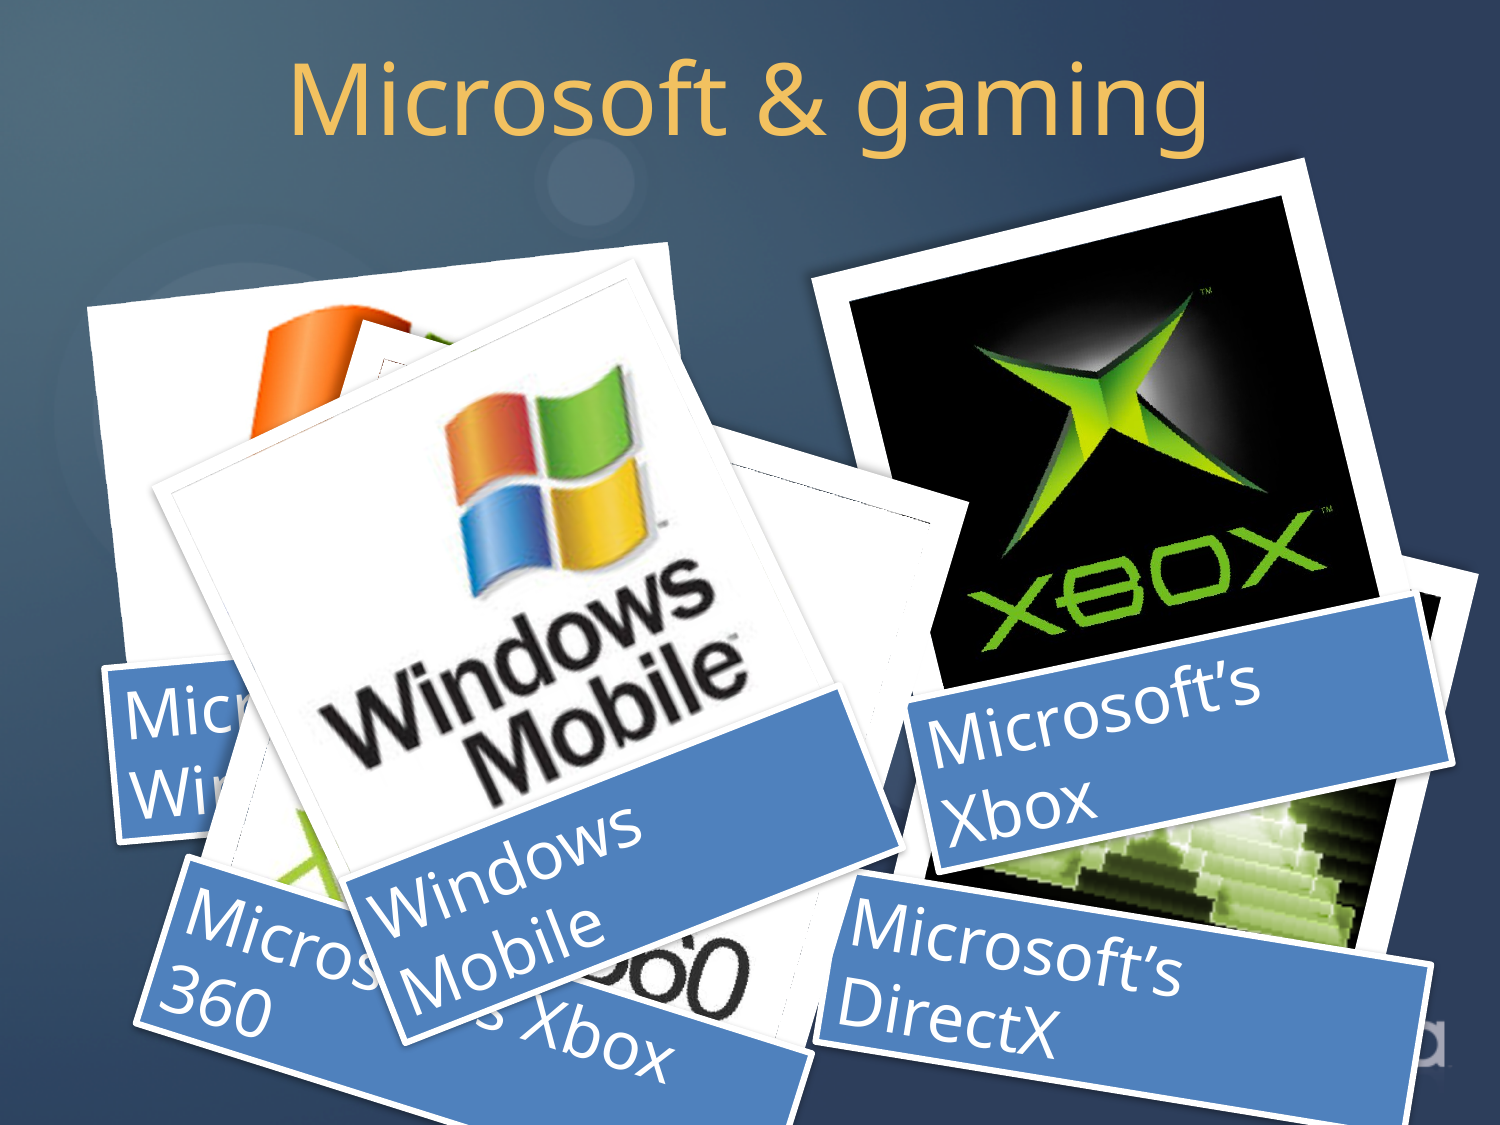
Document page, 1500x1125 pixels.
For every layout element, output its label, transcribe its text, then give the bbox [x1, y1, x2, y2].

picture [793, 1057, 1303, 1125]
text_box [853, 243, 1380, 750]
title Microsoft & gaming [74, 1, 1426, 190]
picture [1091, 196, 1292, 243]
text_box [107, 272, 751, 736]
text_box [232, 425, 887, 1060]
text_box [245, 363, 876, 876]
picture [1428, 594, 1440, 638]
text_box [891, 538, 1428, 1013]
picture [0, 0, 1500, 1125]
